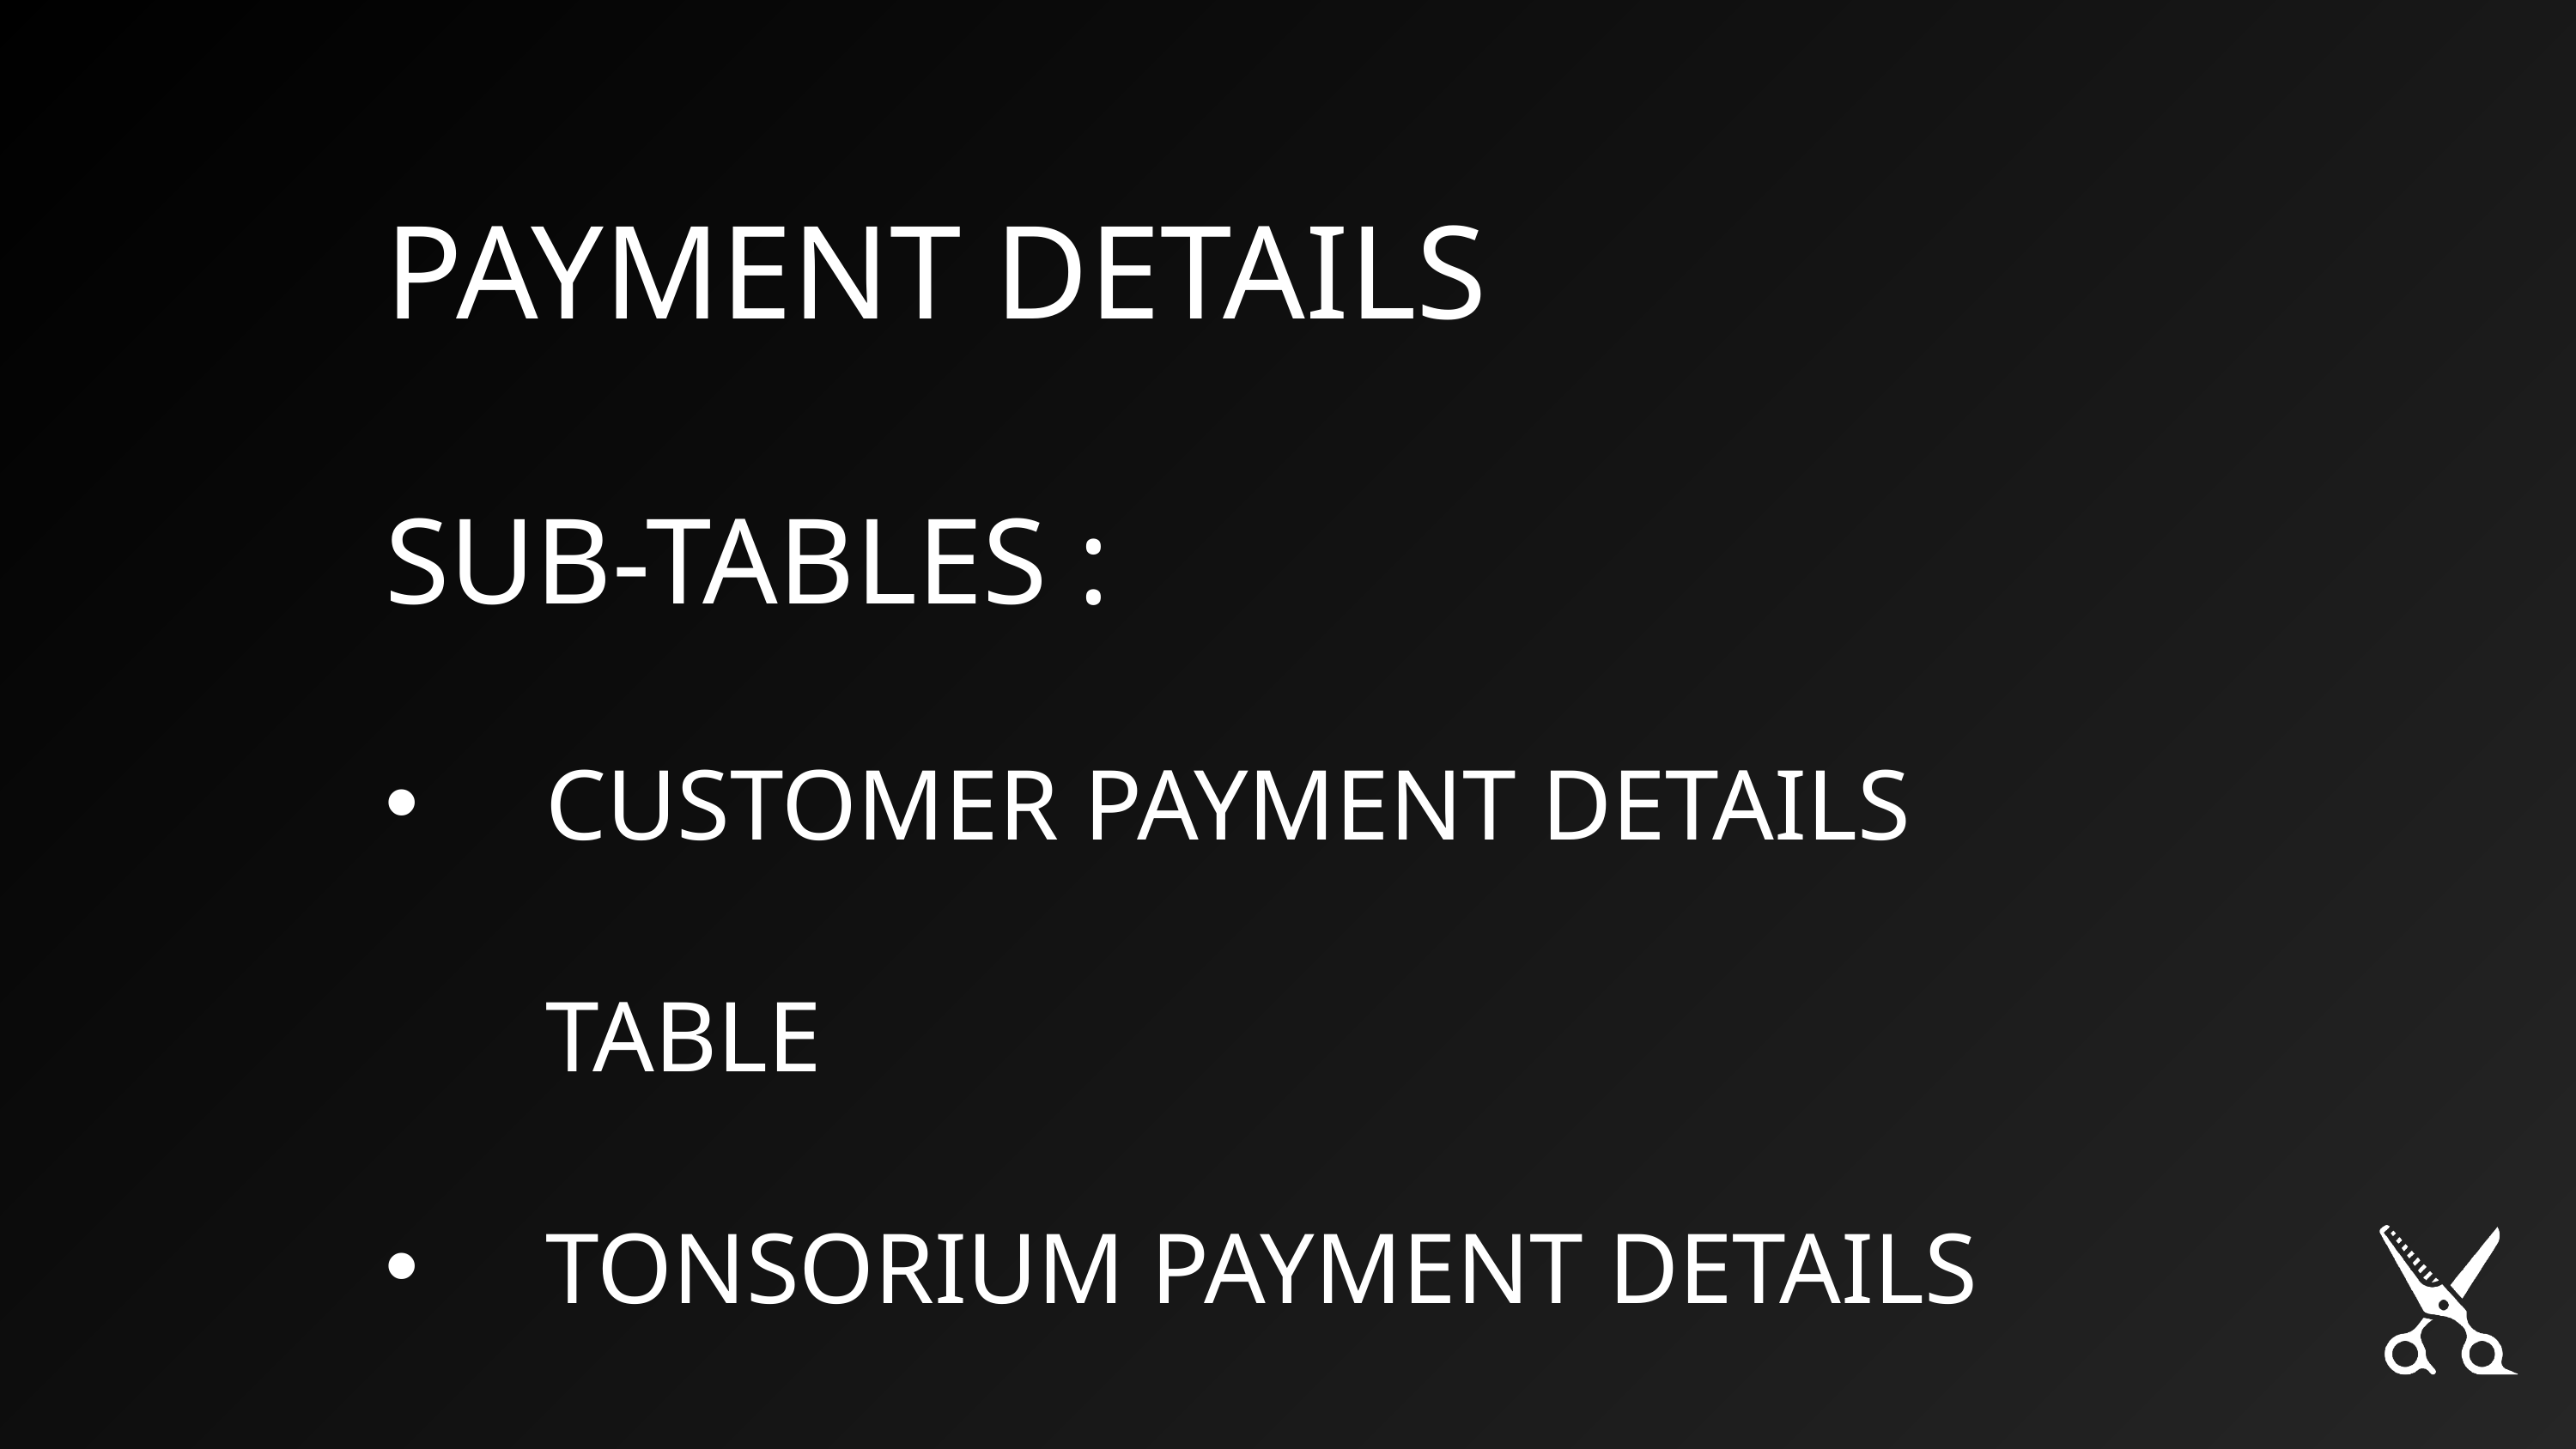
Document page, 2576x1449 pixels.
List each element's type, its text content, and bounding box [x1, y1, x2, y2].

text_box PAYMENT DETAILS SUB-TABLES : CUSTOMER PAYMENT DETAILS TABLE TONSORIUM PAYMENT DETAILS TABLE REFUND DETAILS TABLE [385, 35, 2191, 1449]
picture [2360, 1217, 2525, 1382]
